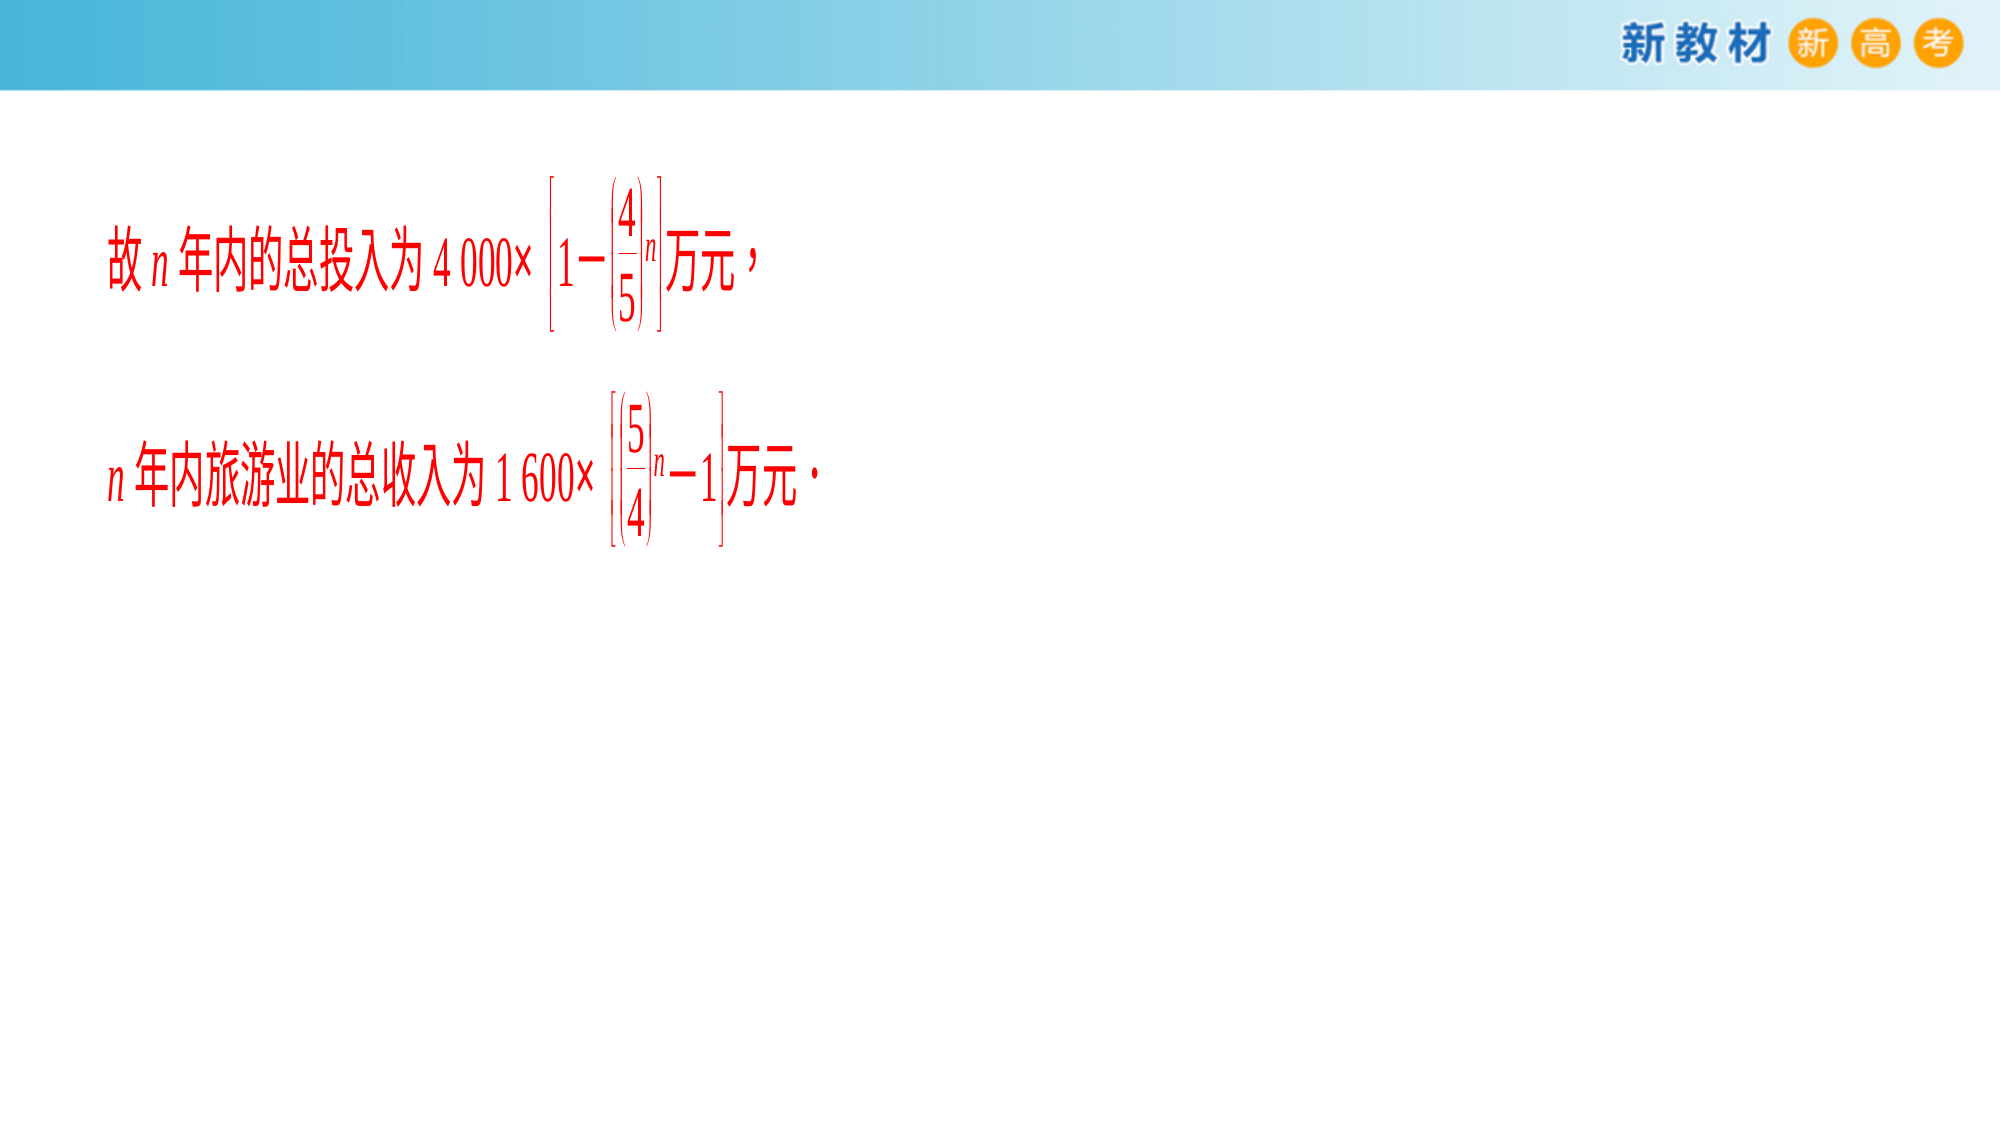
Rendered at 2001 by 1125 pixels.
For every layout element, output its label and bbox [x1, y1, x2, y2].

text_box [107, 170, 2000, 1125]
picture [0, 0, 2001, 1125]
